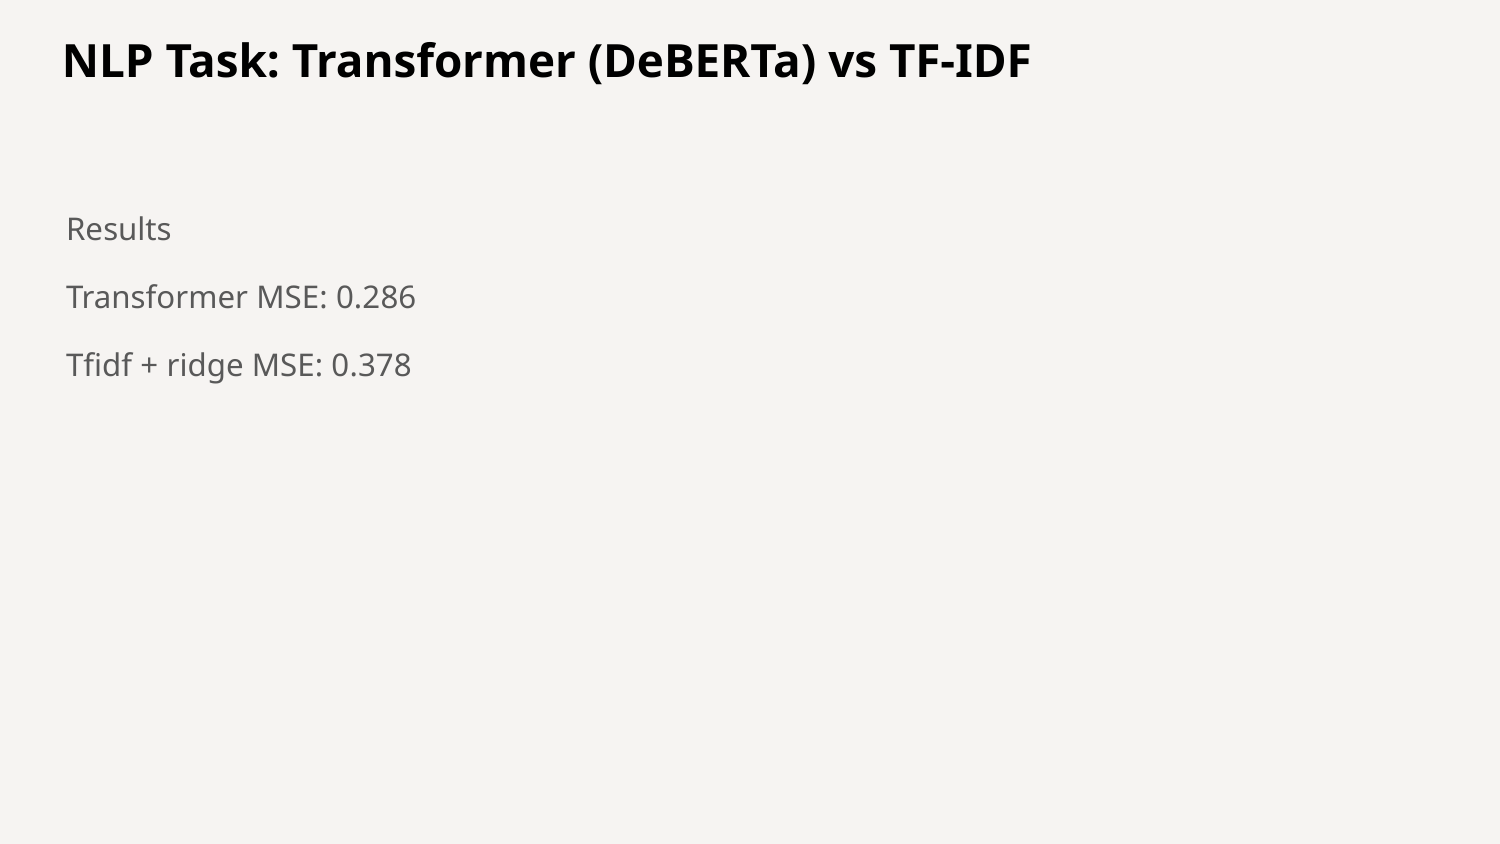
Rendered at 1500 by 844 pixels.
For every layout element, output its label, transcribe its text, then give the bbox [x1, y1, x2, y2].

list Results Transformer MSE: 0.286 Tfidf + ridge MSE: 0.378 [51, 189, 1449, 750]
text_box NLP Task: Transformer (DeBERTa) vs TF-IDF [46, 16, 1156, 92]
